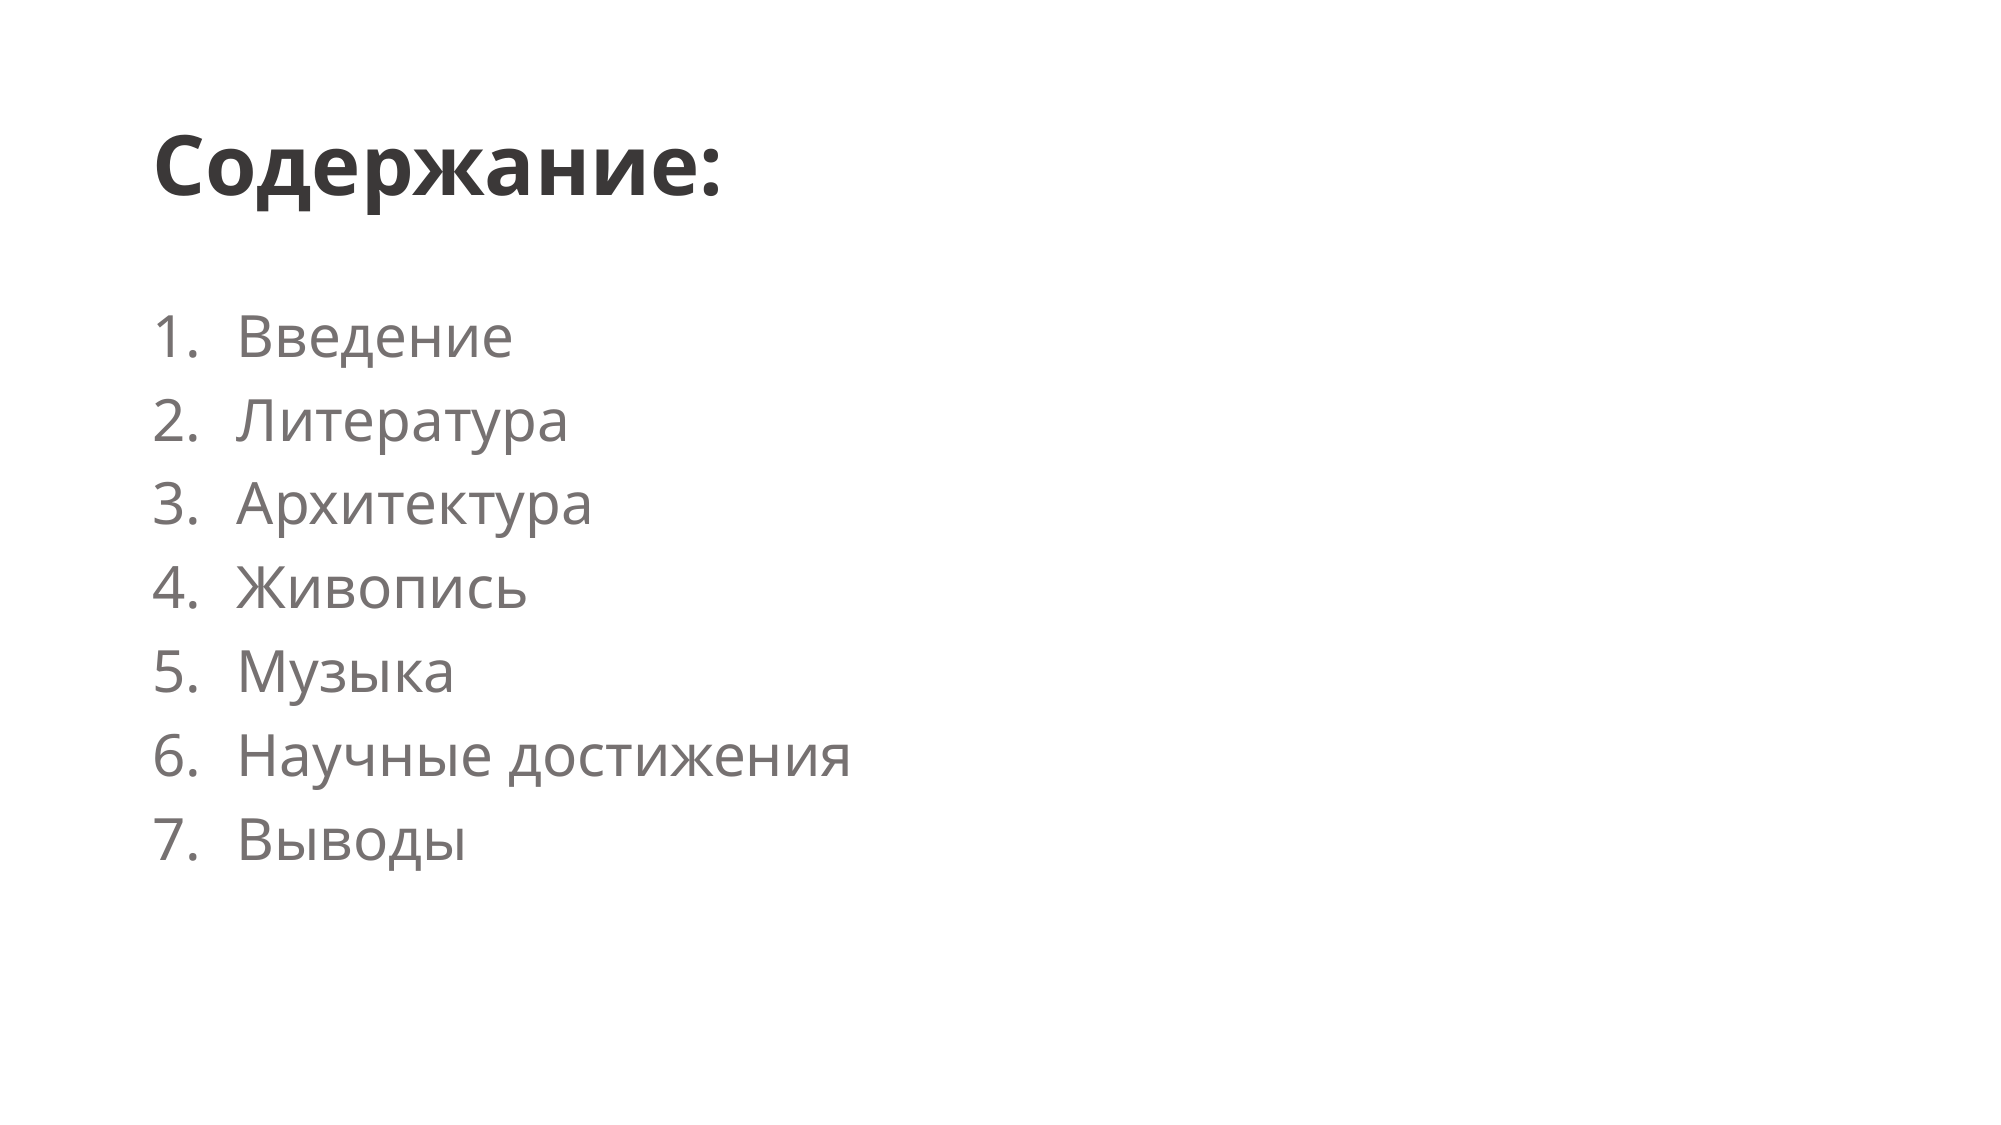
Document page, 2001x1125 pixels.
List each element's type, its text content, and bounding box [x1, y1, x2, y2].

title Содержание: [137, 59, 1863, 278]
list Введение Литература Архитектура Живопись Музыка Научные достижения Выводы [137, 299, 1863, 1014]
